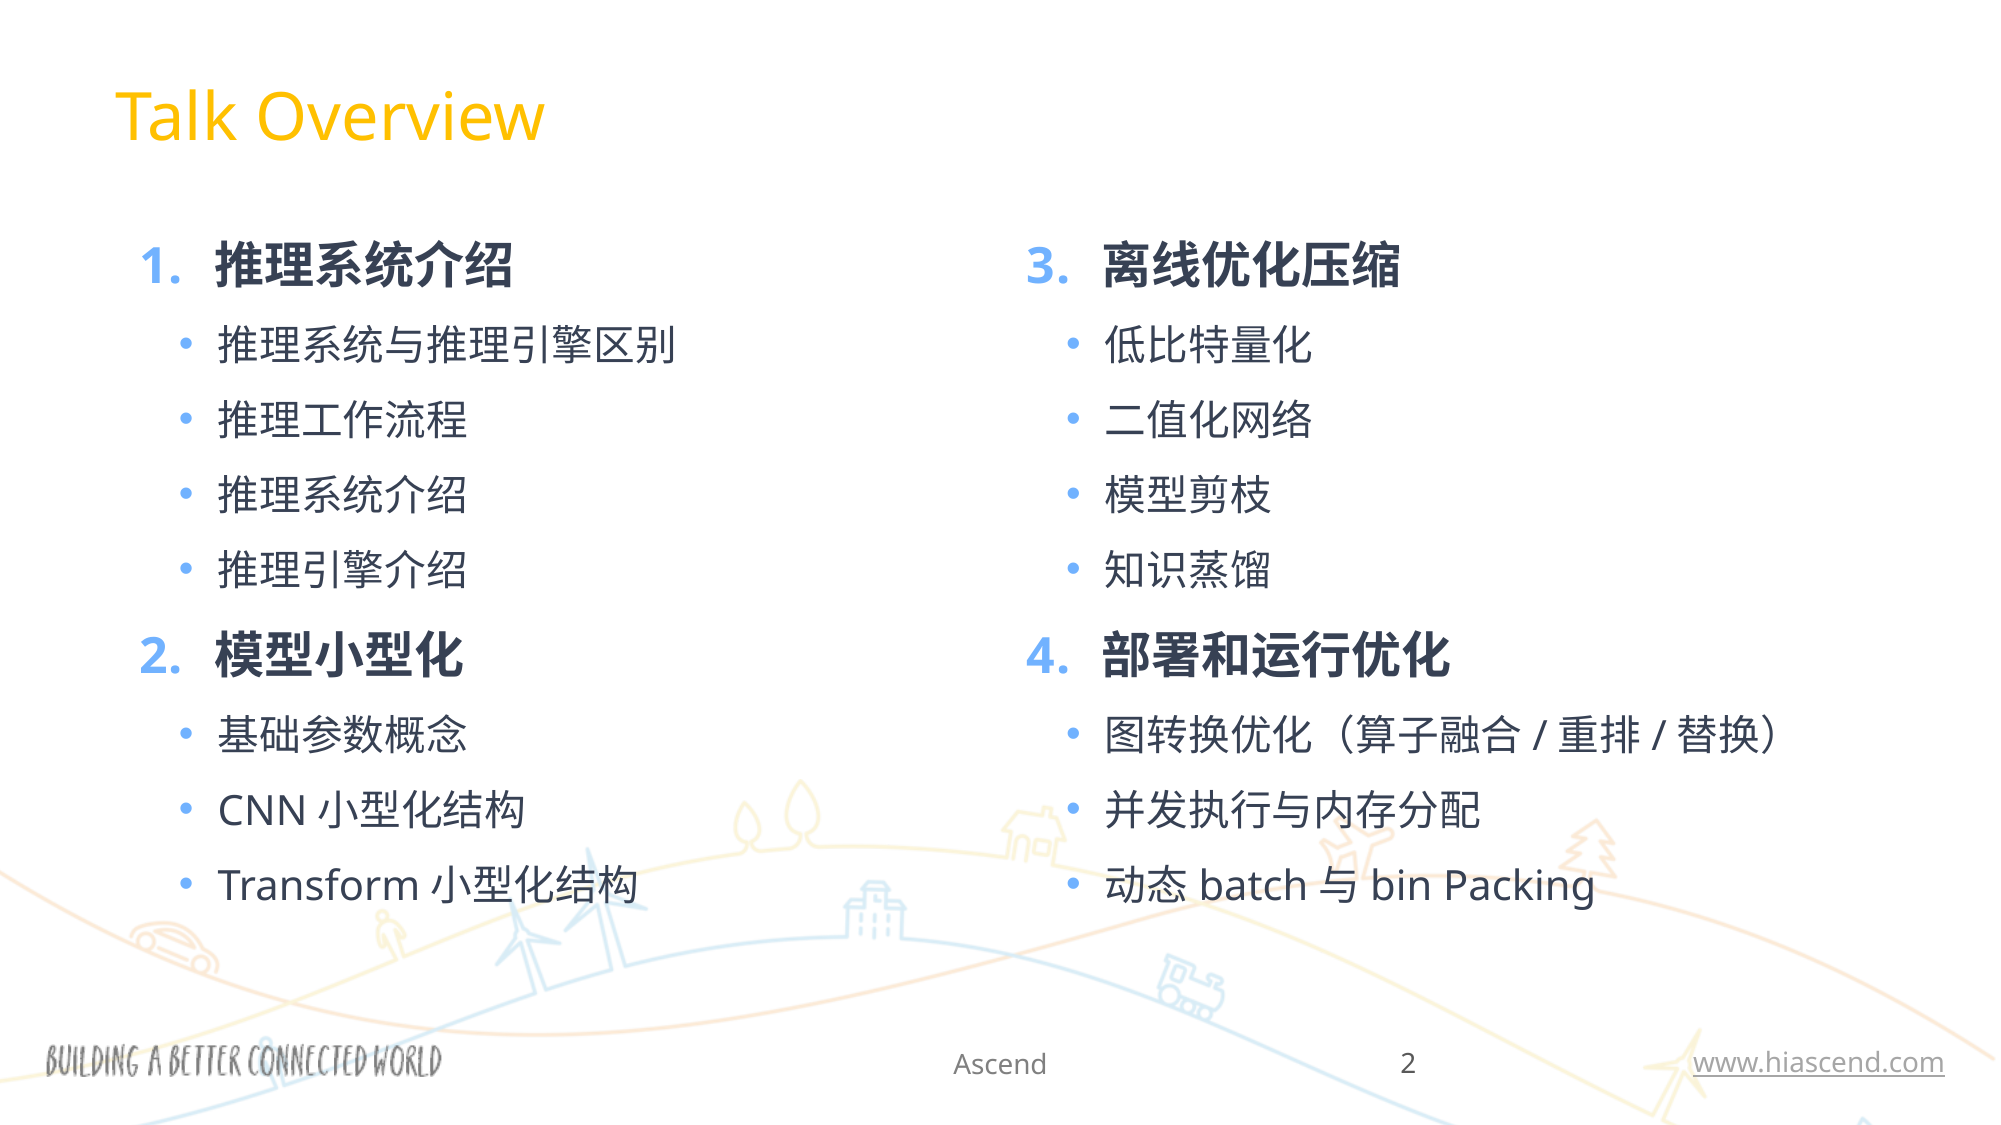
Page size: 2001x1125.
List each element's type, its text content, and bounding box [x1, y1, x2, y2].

text_box 推理系统介绍 推理系统与推理引擎区别 推理工作流程 推理系统介绍 推理引擎介绍 模型小型化 基础参数概念 CNN小型化结构 Transform小型化结构 [124, 196, 906, 974]
text_box 离线优化压缩 低比特量化 二值化网络 模型剪枝 知识蒸馏 部署和运行优化 图转换优化（算子融合/重排/替换） 并发执行与内存分配 动态batch与bin Packing [1012, 196, 1828, 974]
text_box Talk Overview [101, 66, 1900, 163]
picture [23, 1023, 468, 1105]
